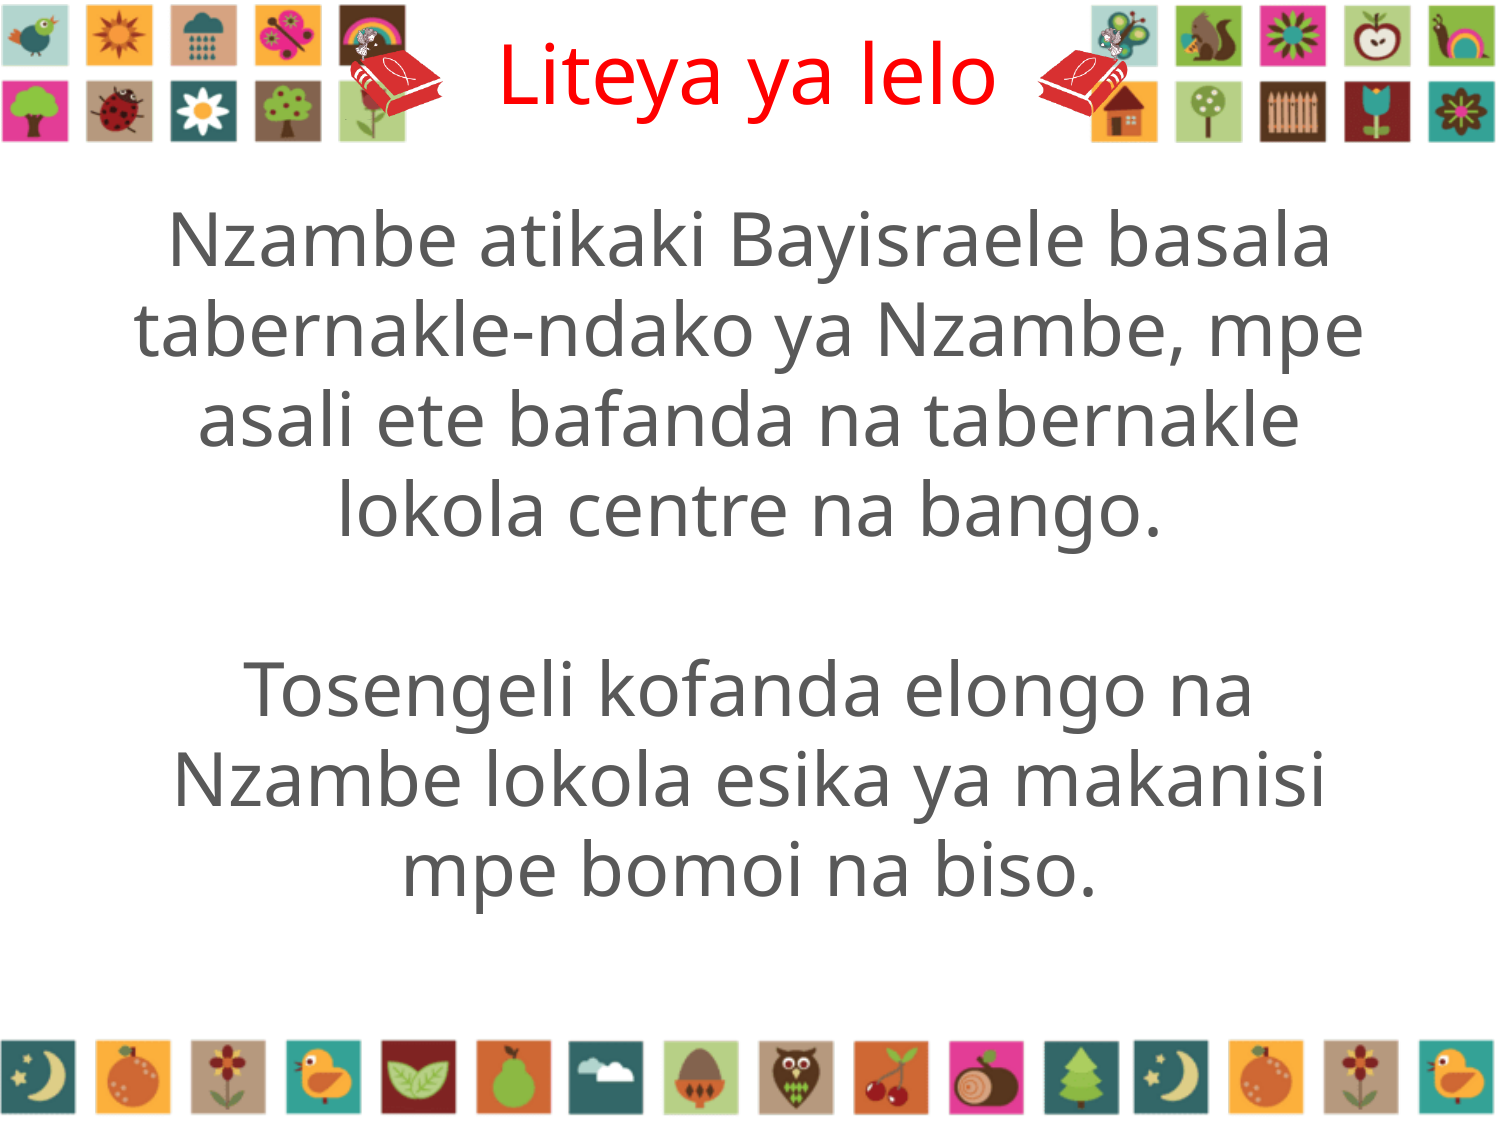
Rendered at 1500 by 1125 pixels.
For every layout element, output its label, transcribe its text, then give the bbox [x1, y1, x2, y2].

text_box Nzambe atikaki Bayisraele basala tabernakle-ndako ya Nzambe, mpe asali ete bafanda na tabernakle lokola centre na bango. Tosengeli kofanda elongo na Nzambe lokola esika ya makanisi mpe bomoi na biso. [76, 184, 1424, 920]
picture [0, 3, 475, 150]
picture [1005, 3, 1500, 150]
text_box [0, 1028, 1500, 1118]
text_box Liteya ya lelo [425, 13, 1077, 129]
